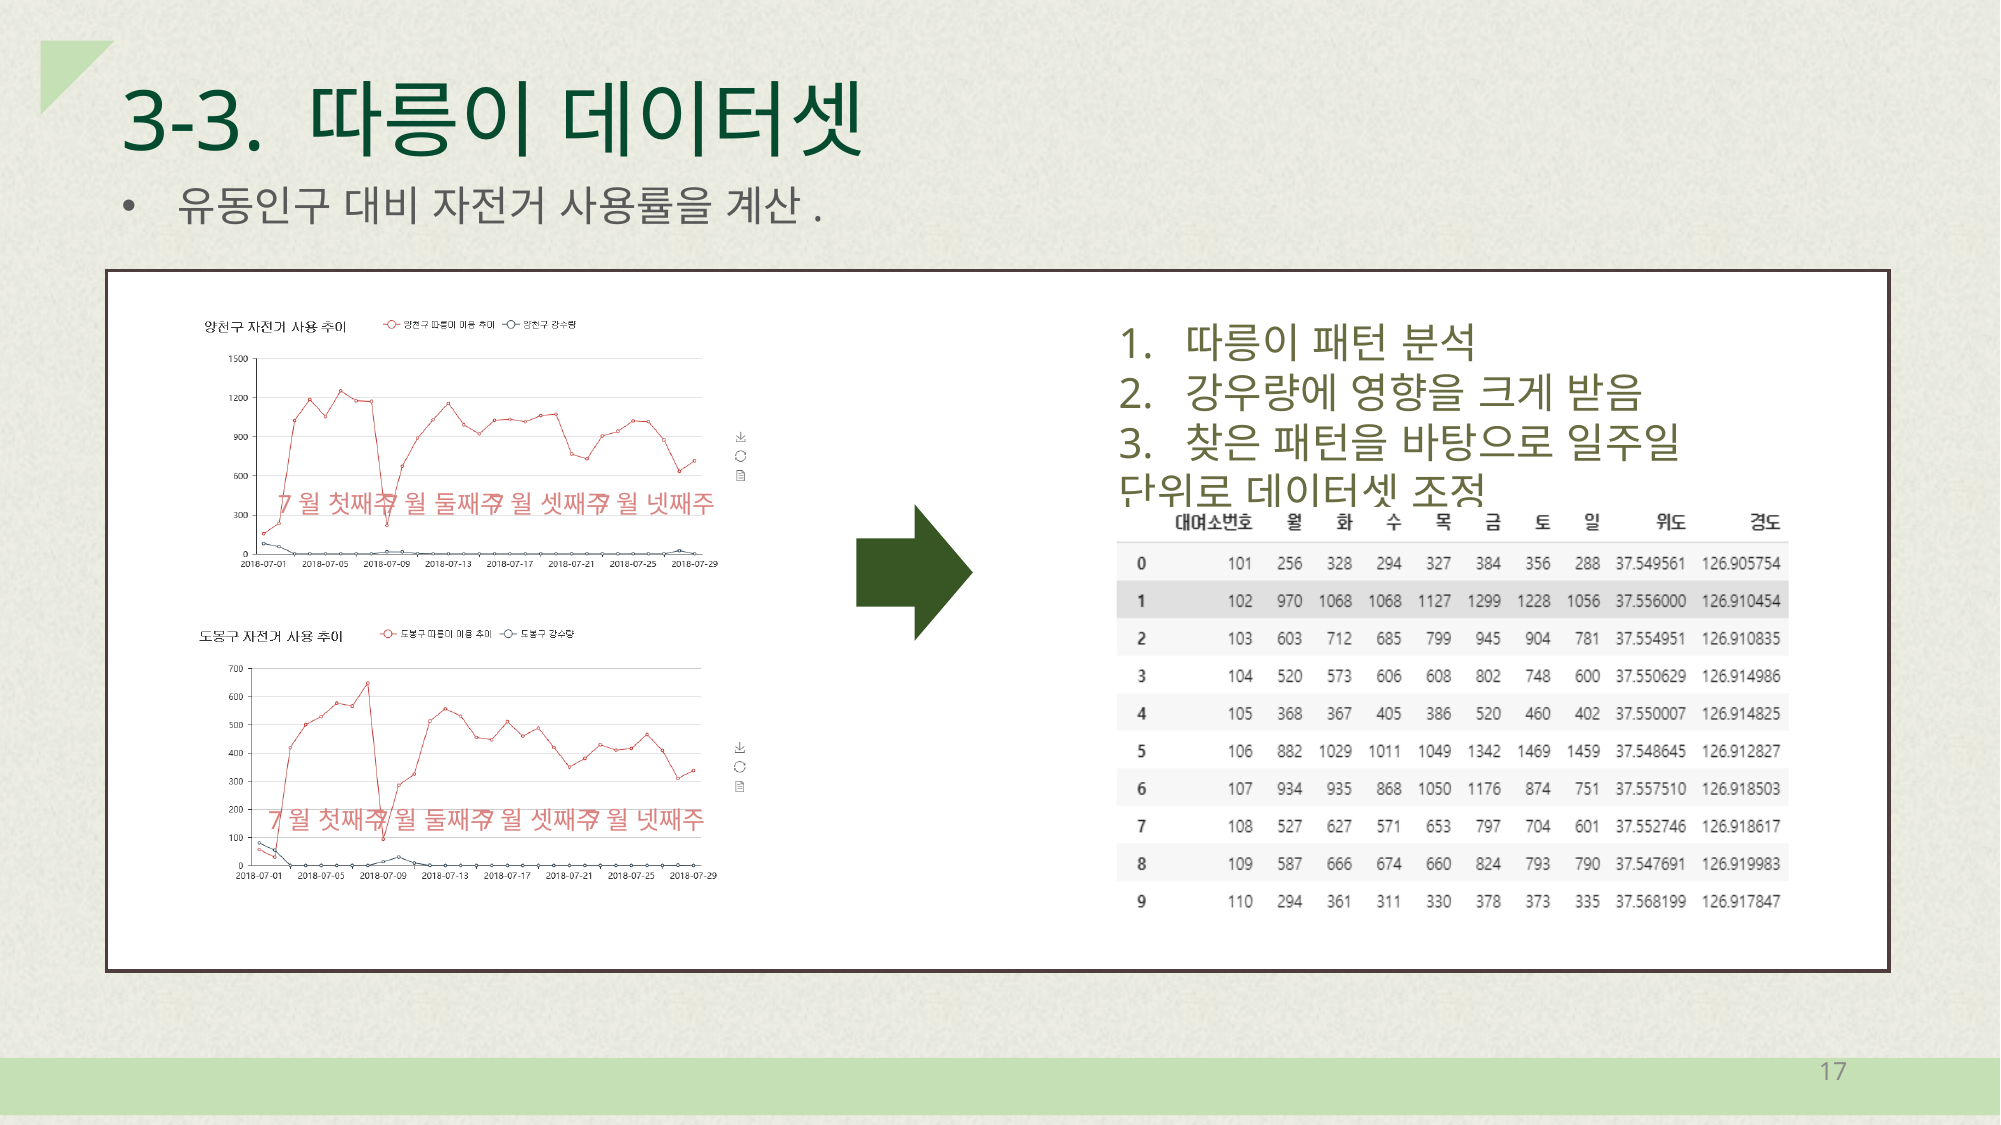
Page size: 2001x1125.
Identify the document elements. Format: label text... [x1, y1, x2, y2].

text_box [0, 1116, 2000, 1125]
text_box 유동인구 대비 자전거 사용률을 계산. [106, 172, 1980, 238]
text_box [0, 0, 2000, 1057]
text_box [855, 501, 975, 644]
text_box [0, 1057, 2000, 1116]
picture [1112, 507, 1790, 916]
text_box 3-3. 따릉이 데이터셋 [106, 60, 1008, 175]
text_box [106, 269, 1890, 972]
slide_number 17 [1412, 1042, 1863, 1103]
text_box 1. 따릉이 패턴 분석 2. 강우량에 영향을 크게 받음 3. 찾은 패턴을 바탕으로 일주일 단위로 데이터셋 조정 [1103, 309, 1790, 524]
picture [190, 620, 769, 896]
text_box [39, 39, 118, 118]
picture [195, 312, 769, 590]
